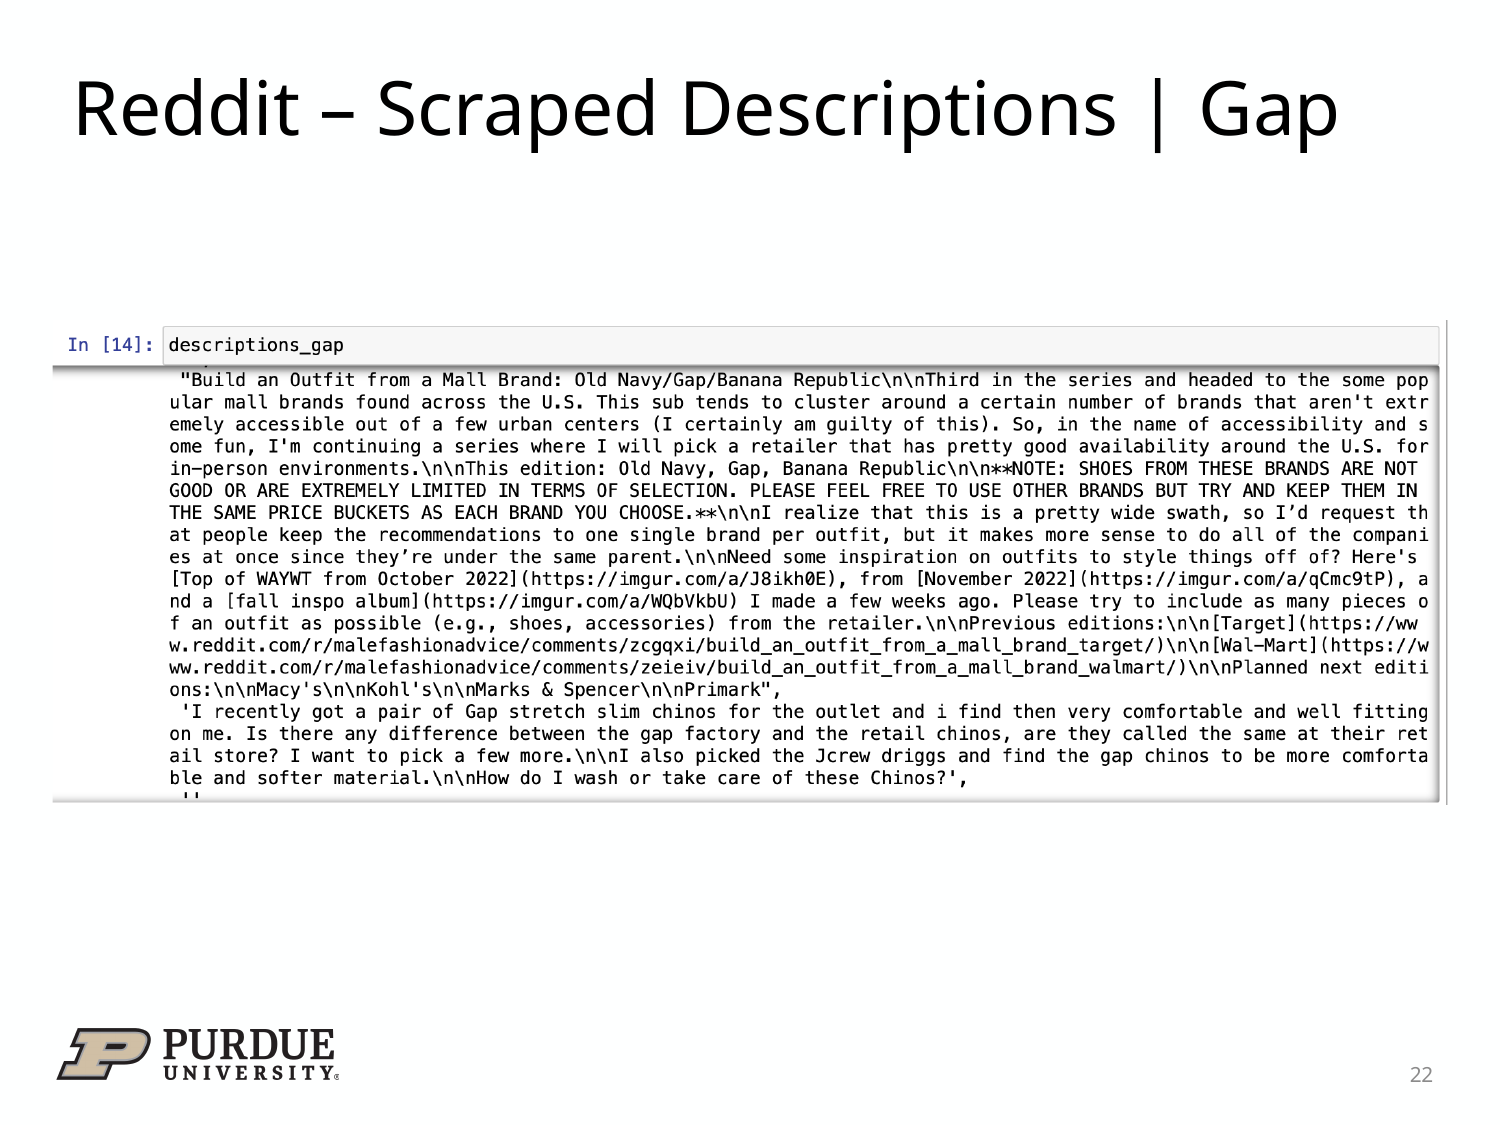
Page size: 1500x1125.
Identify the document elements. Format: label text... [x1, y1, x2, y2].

title Reddit – Scraped Descriptions | Gap [57, 63, 1444, 160]
slide_number 22 [1298, 1049, 1449, 1102]
picture [52, 320, 1449, 805]
